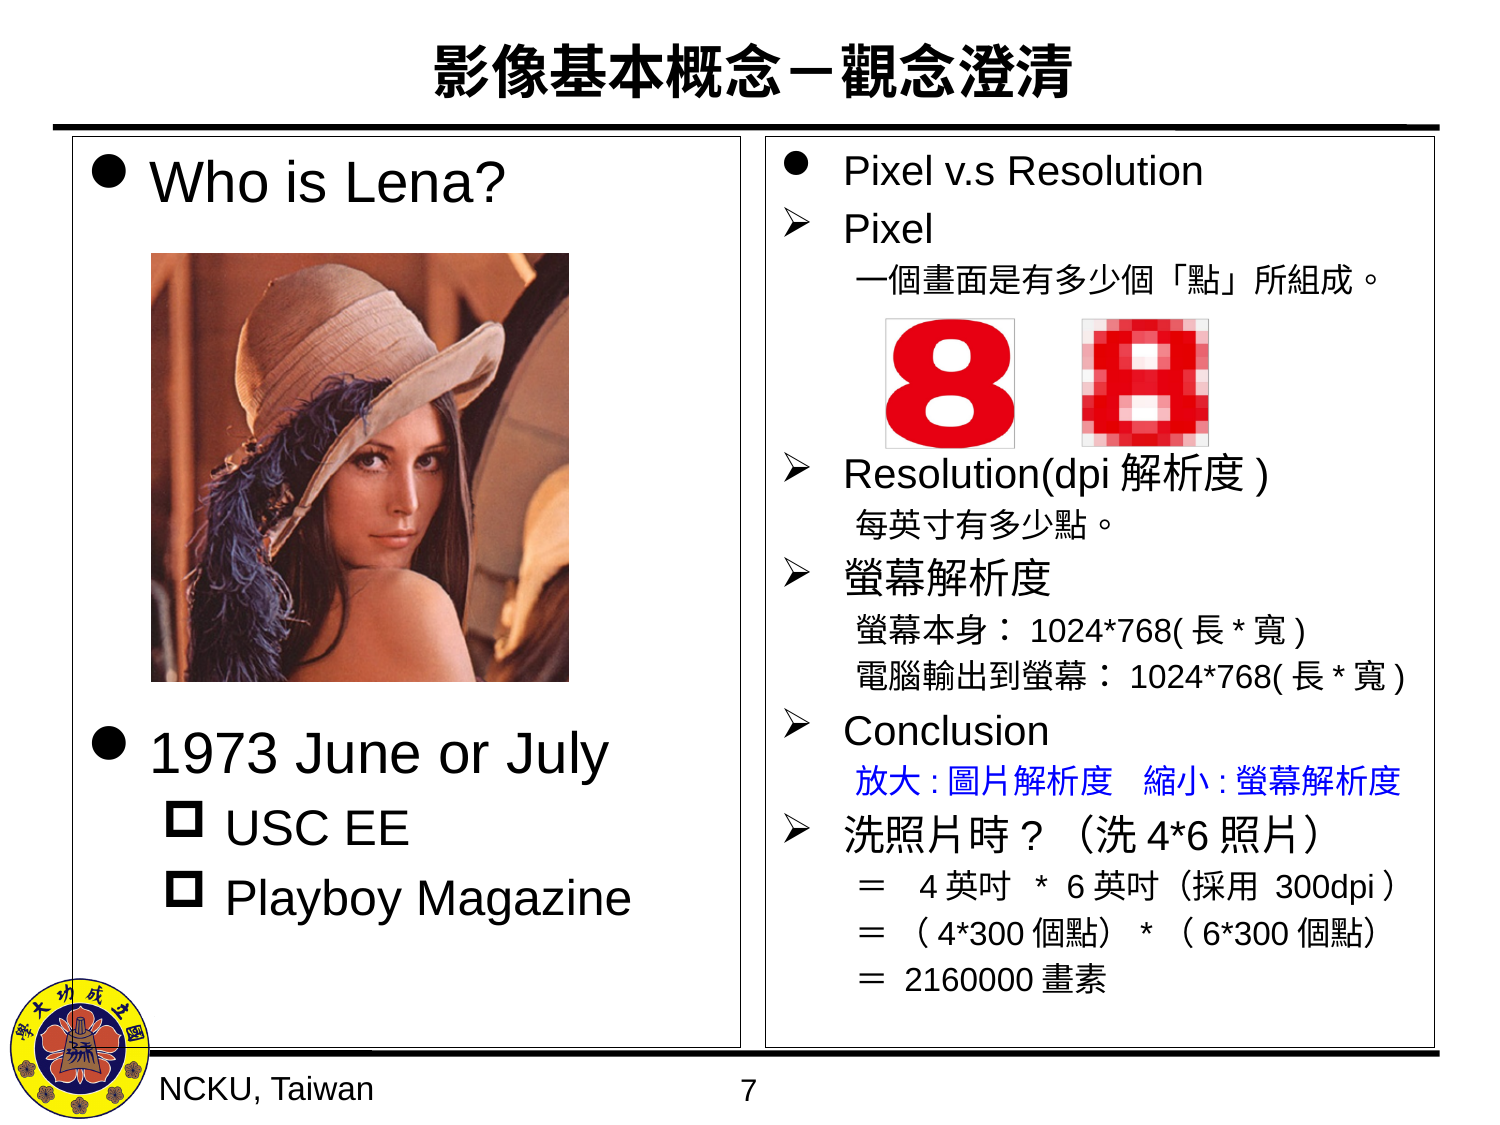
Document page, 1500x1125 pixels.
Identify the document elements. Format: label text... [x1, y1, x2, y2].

picture [0, 974, 156, 1125]
list Pixel v.s Resolution Pixel 一個畫面是有多少個「點」所組成。 Resolution(dpi解析度) 每英寸有多少點。 螢幕解析度 螢幕本身：1024*768(長*寬) 電腦輸出到螢幕：1024*768(長*寬) Conclusion 放大:圖片解析度 縮小:螢幕解析度 洗照片時?（洗4*6照片） ＝ 4英吋 * 6英吋（採用 300dpi） ＝ （4*300個點）*（6*300個點） ＝ 2160000畫素 [765, 136, 1435, 1048]
picture [1079, 317, 1210, 447]
title 影像基本概念－觀念澄清 [70, 24, 1436, 117]
list Who is Lena? 1973 June or July USC EE Playboy Magazine [72, 136, 741, 1048]
slide_number 7 [614, 1062, 884, 1115]
picture [884, 317, 1016, 449]
picture [150, 253, 569, 682]
